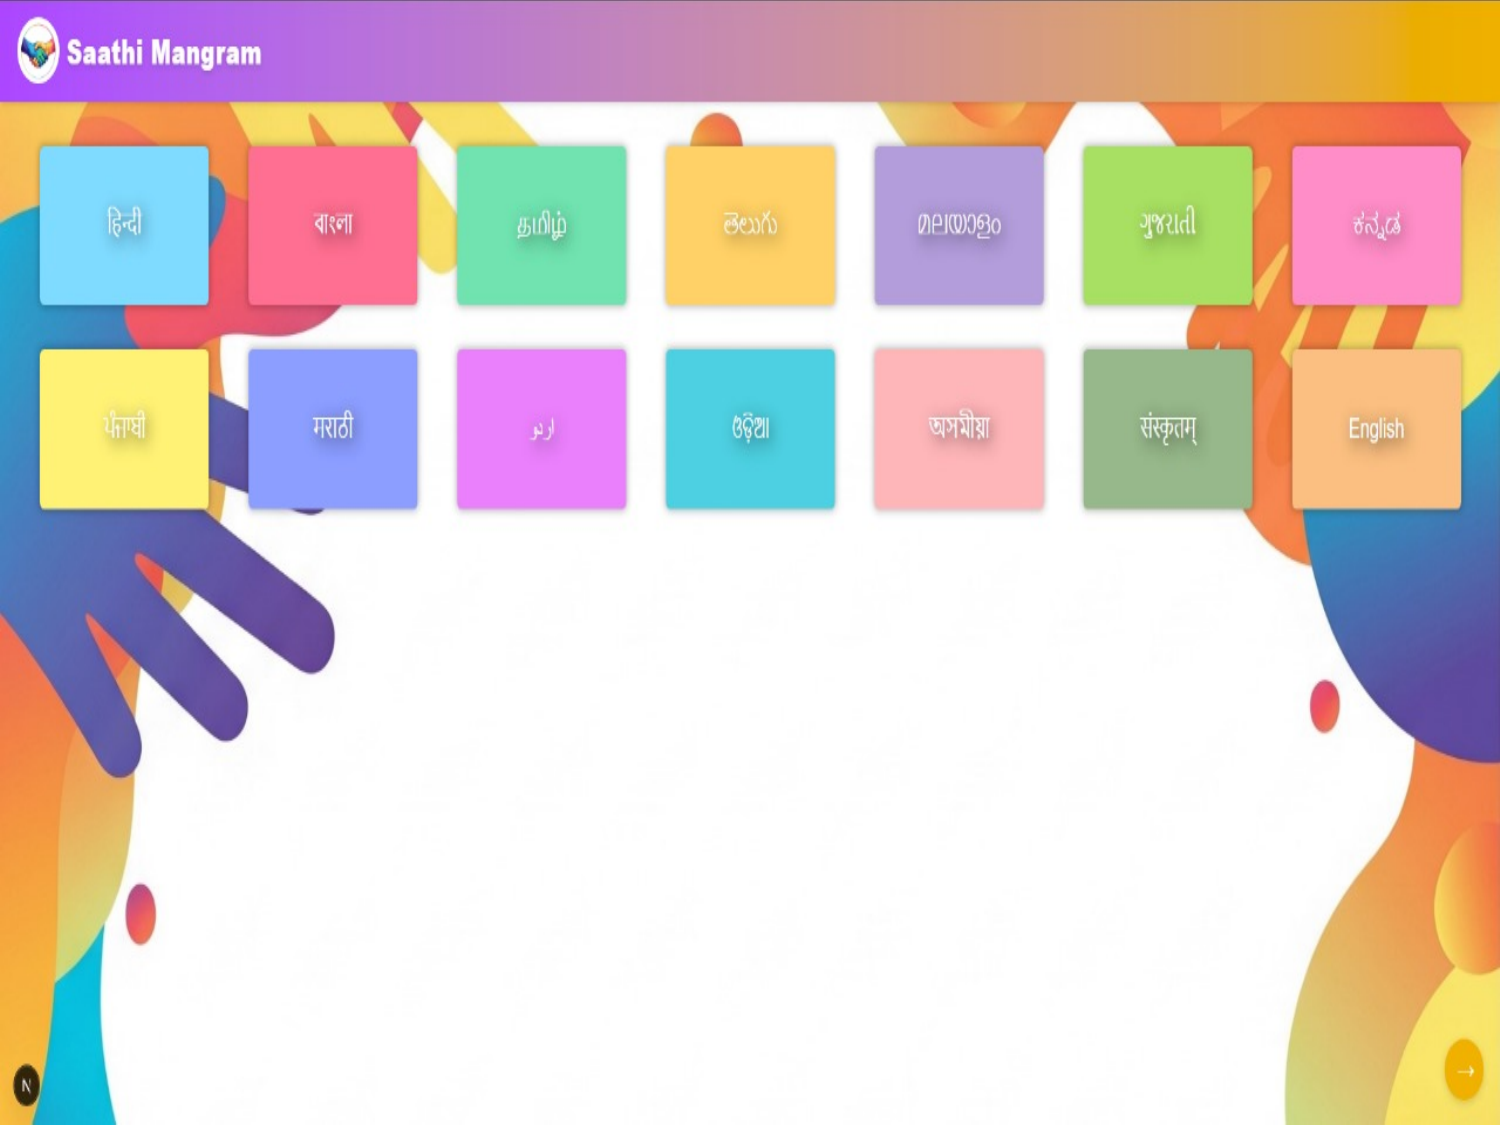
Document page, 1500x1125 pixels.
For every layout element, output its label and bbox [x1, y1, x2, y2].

list [0, 0, 1500, 1125]
